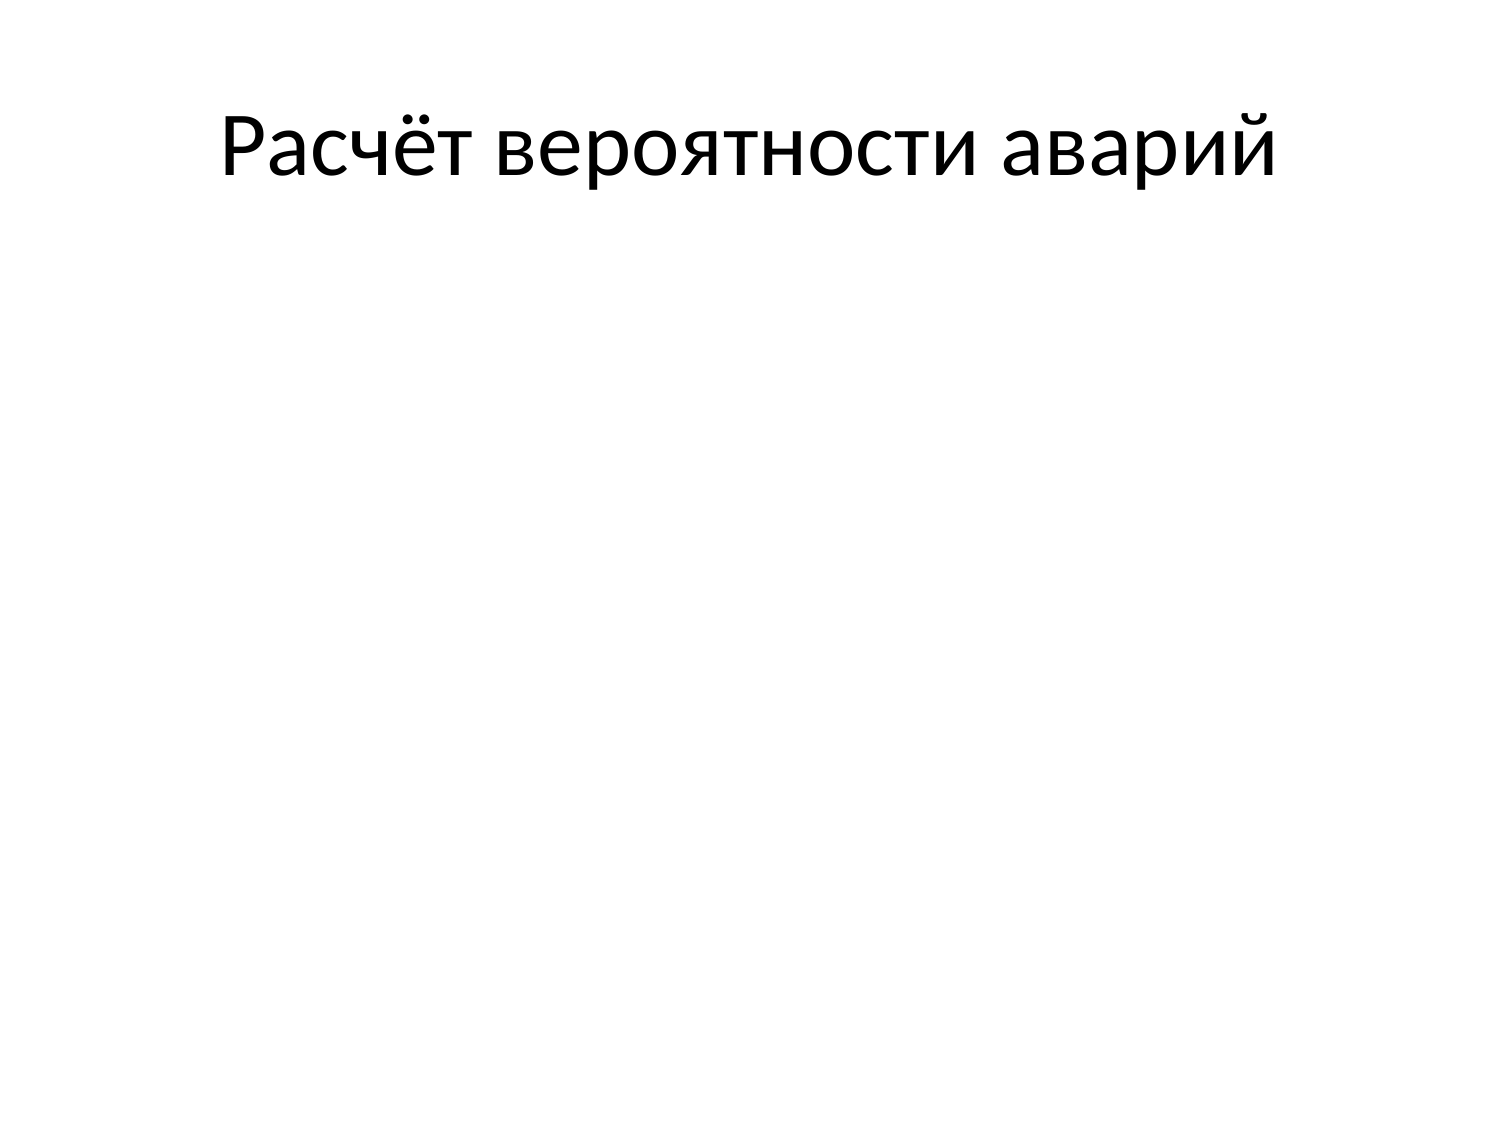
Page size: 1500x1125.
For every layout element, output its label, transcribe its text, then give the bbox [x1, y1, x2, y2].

title Расчёт вероятности аварий [75, 45, 1425, 233]
